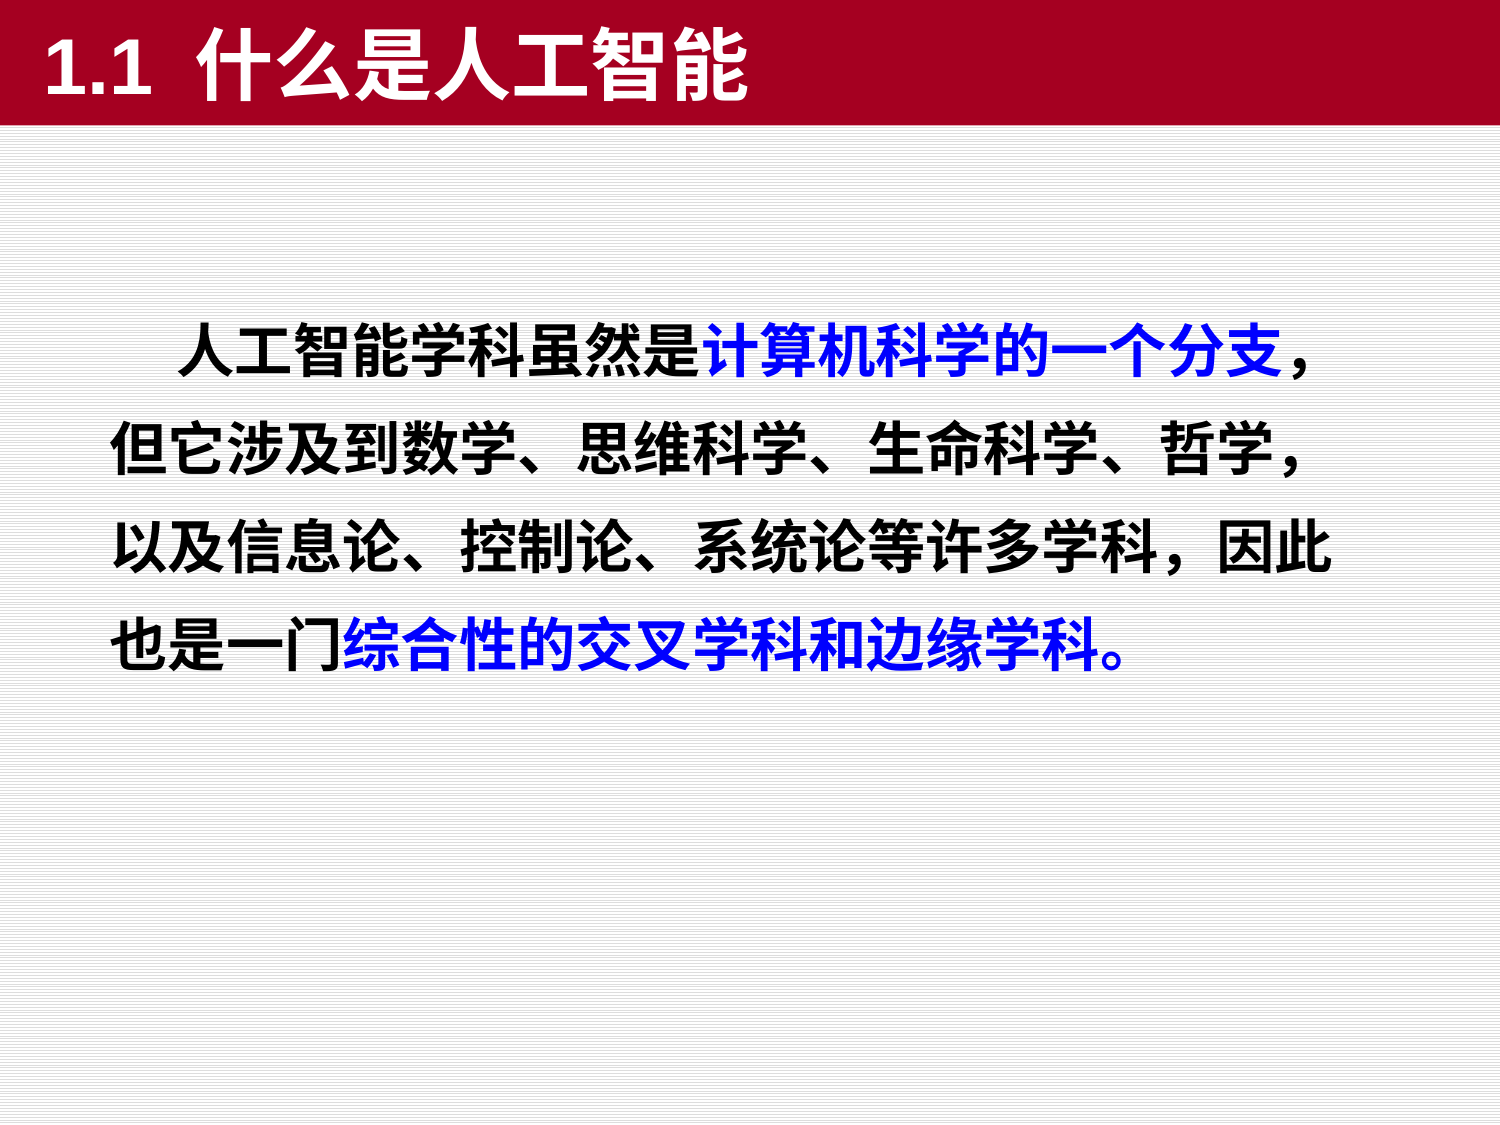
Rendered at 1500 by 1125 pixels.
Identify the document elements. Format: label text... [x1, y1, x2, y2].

list 人工智能学科虽然是计算机科学的一个分支，但它涉及到数学、思维科学、生命科学、哲学，以及信息论、控制论、系统论等许多学科，因此也是一门综合性的交叉学科和边缘学科。 [94, 278, 1406, 975]
text_box 1.1 什么是人工智能 [0, 0, 1500, 126]
